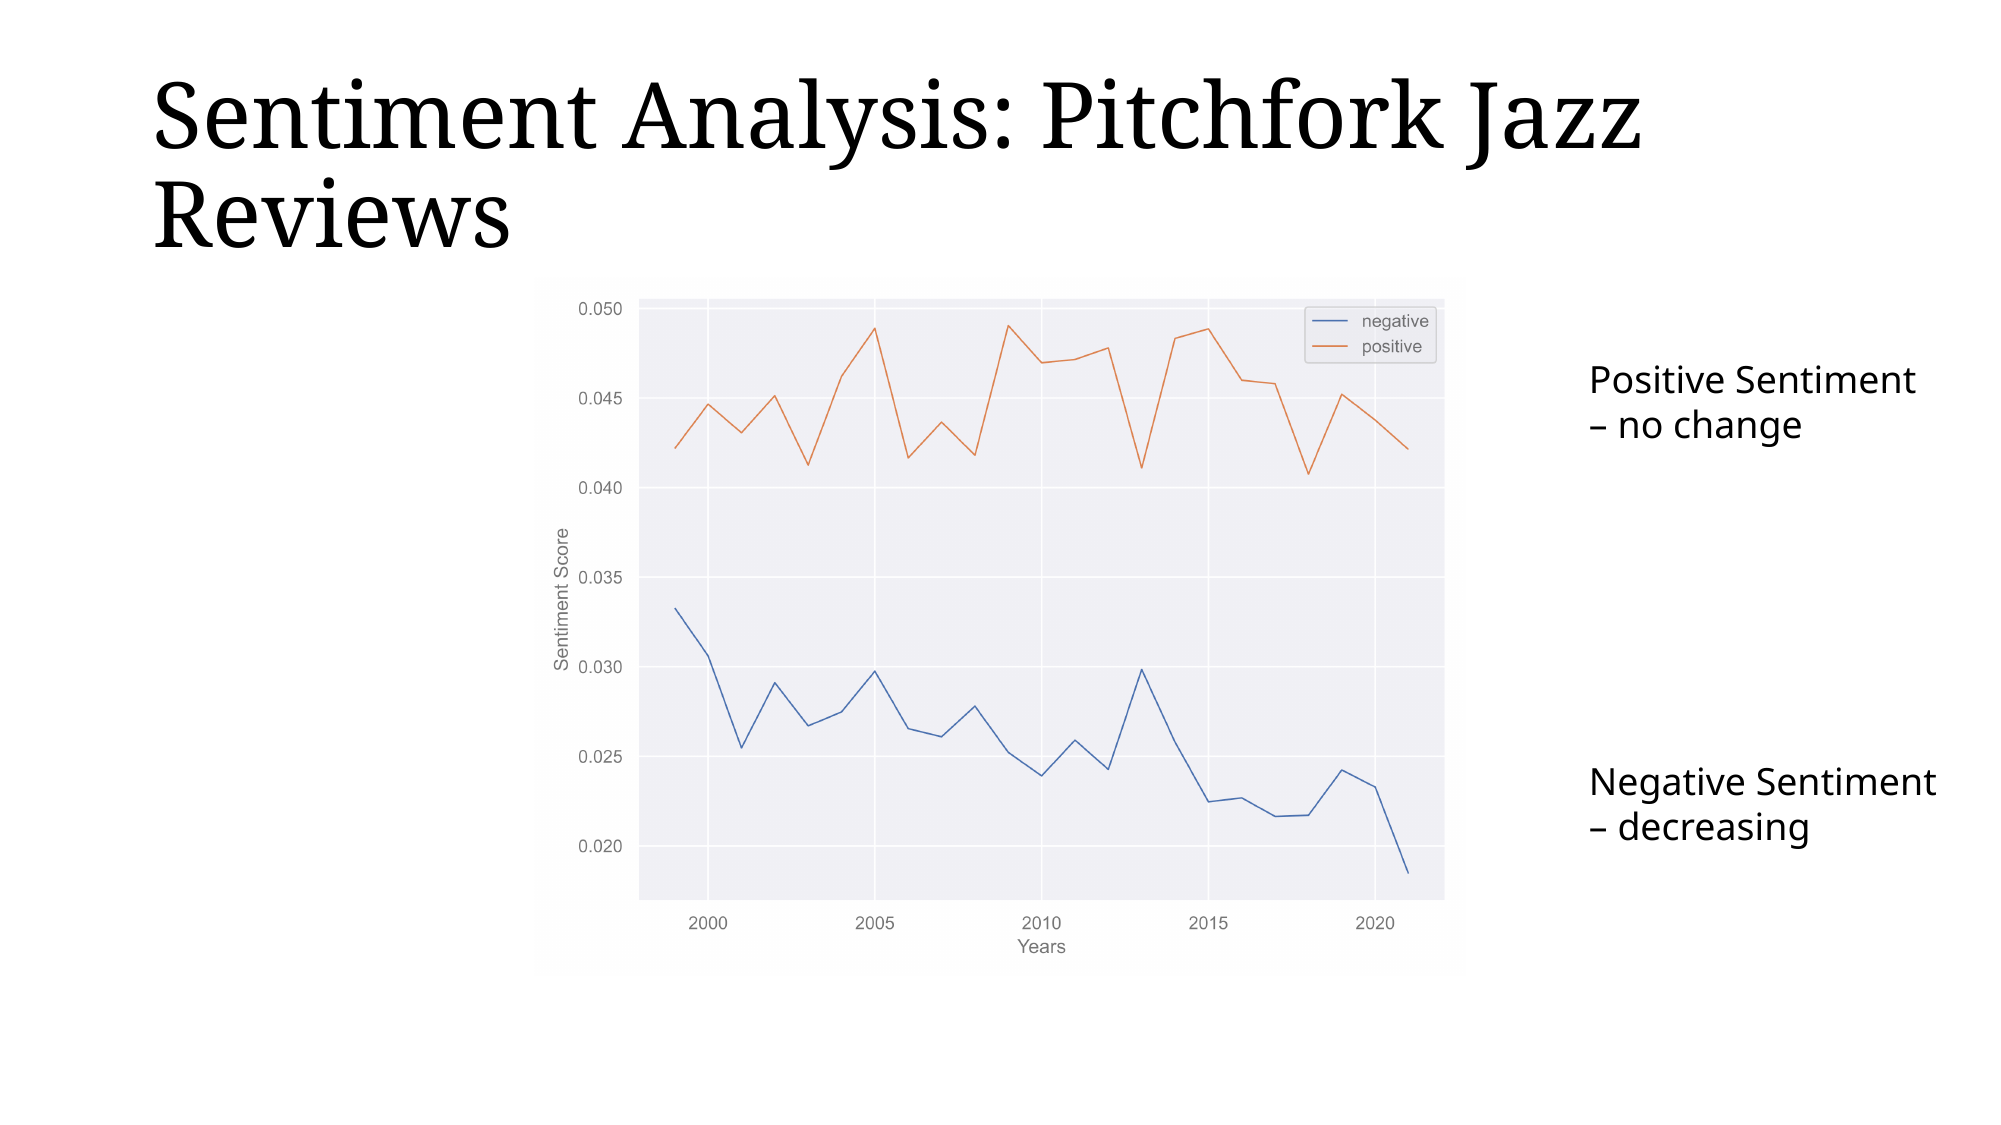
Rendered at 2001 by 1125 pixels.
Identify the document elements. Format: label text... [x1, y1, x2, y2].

title Sentiment Analysis: Pitchfork Jazz Reviews [137, 59, 1863, 278]
picture [534, 277, 1466, 976]
text_box Positive Sentiment – no change [1574, 348, 1967, 454]
text_box Negative Sentiment – decreasing [1574, 750, 1967, 856]
